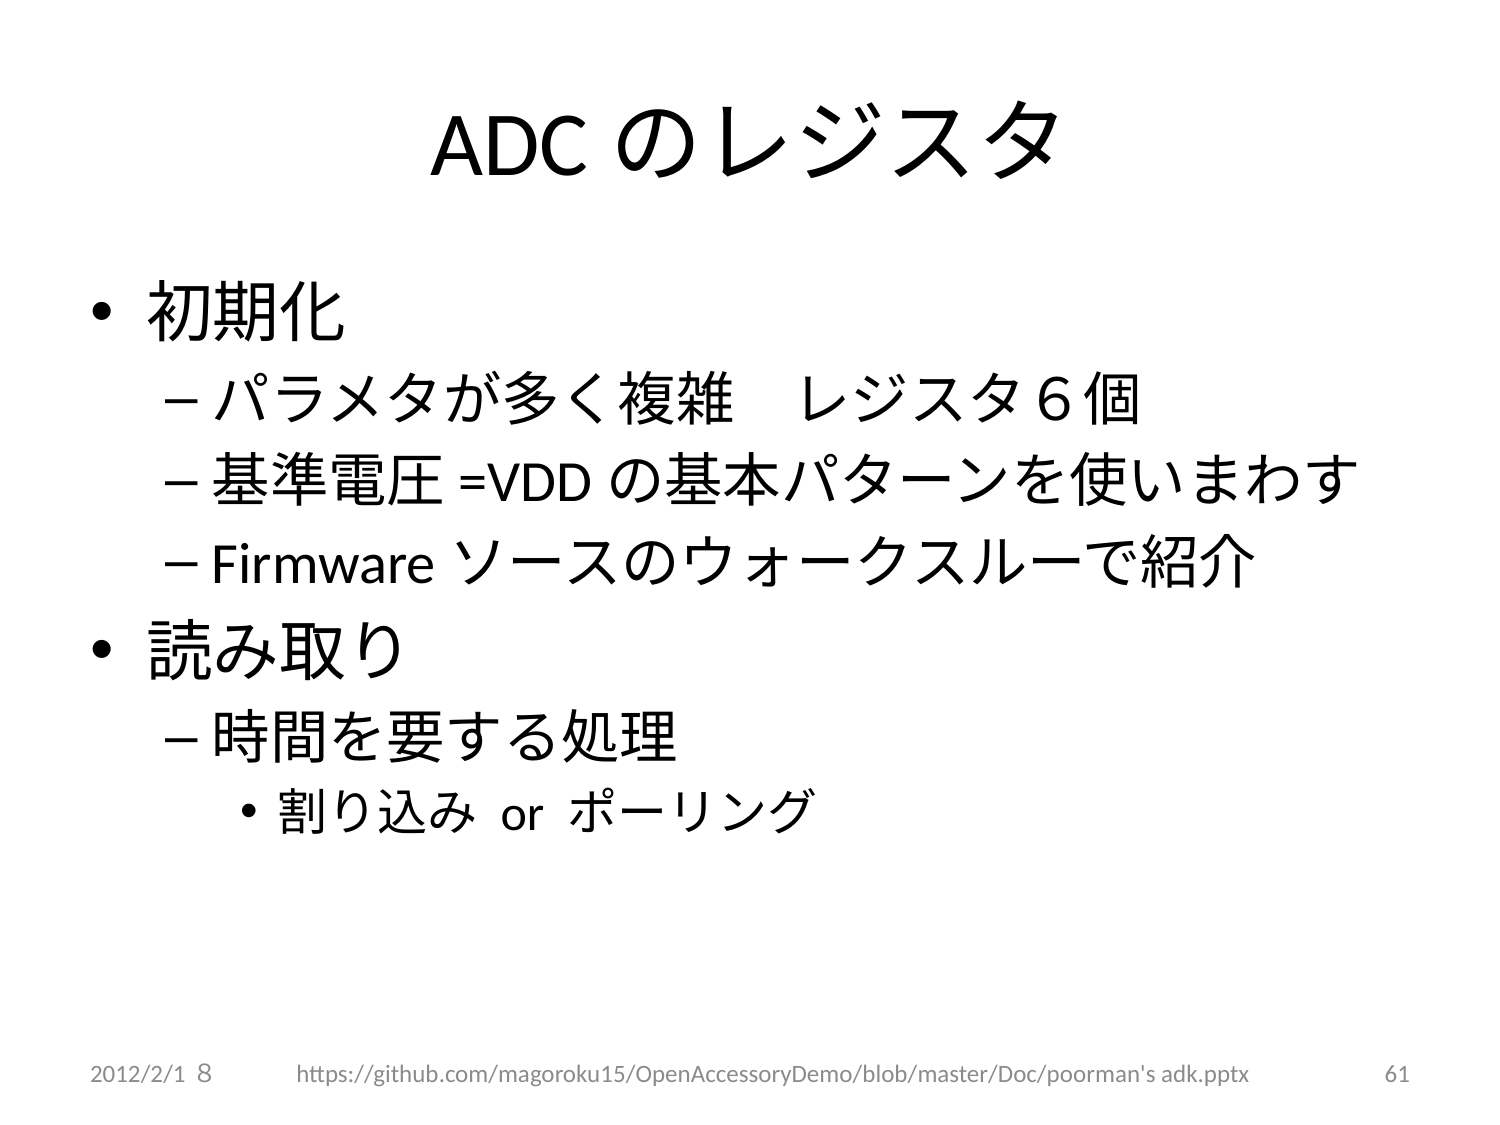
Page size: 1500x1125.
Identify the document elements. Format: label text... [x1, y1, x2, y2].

footer https://github.com/magoroku15/OpenAccessoryDemo/blob/master/Doc/poorman's adk.pptx [242, 1042, 1306, 1103]
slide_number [75, 1042, 242, 1103]
title ADCのレジスタ [75, 45, 1425, 233]
slide_number 61 [1306, 1042, 1425, 1103]
list 初期化 パラメタが多く複雑 レジスタ６個 基準電圧=VDDの基本パターンを使いまわす Firmwareソースのウォークスルーで紹介 読み取り 時間を要する処理 割り込み or ポーリング [75, 262, 1425, 1005]
